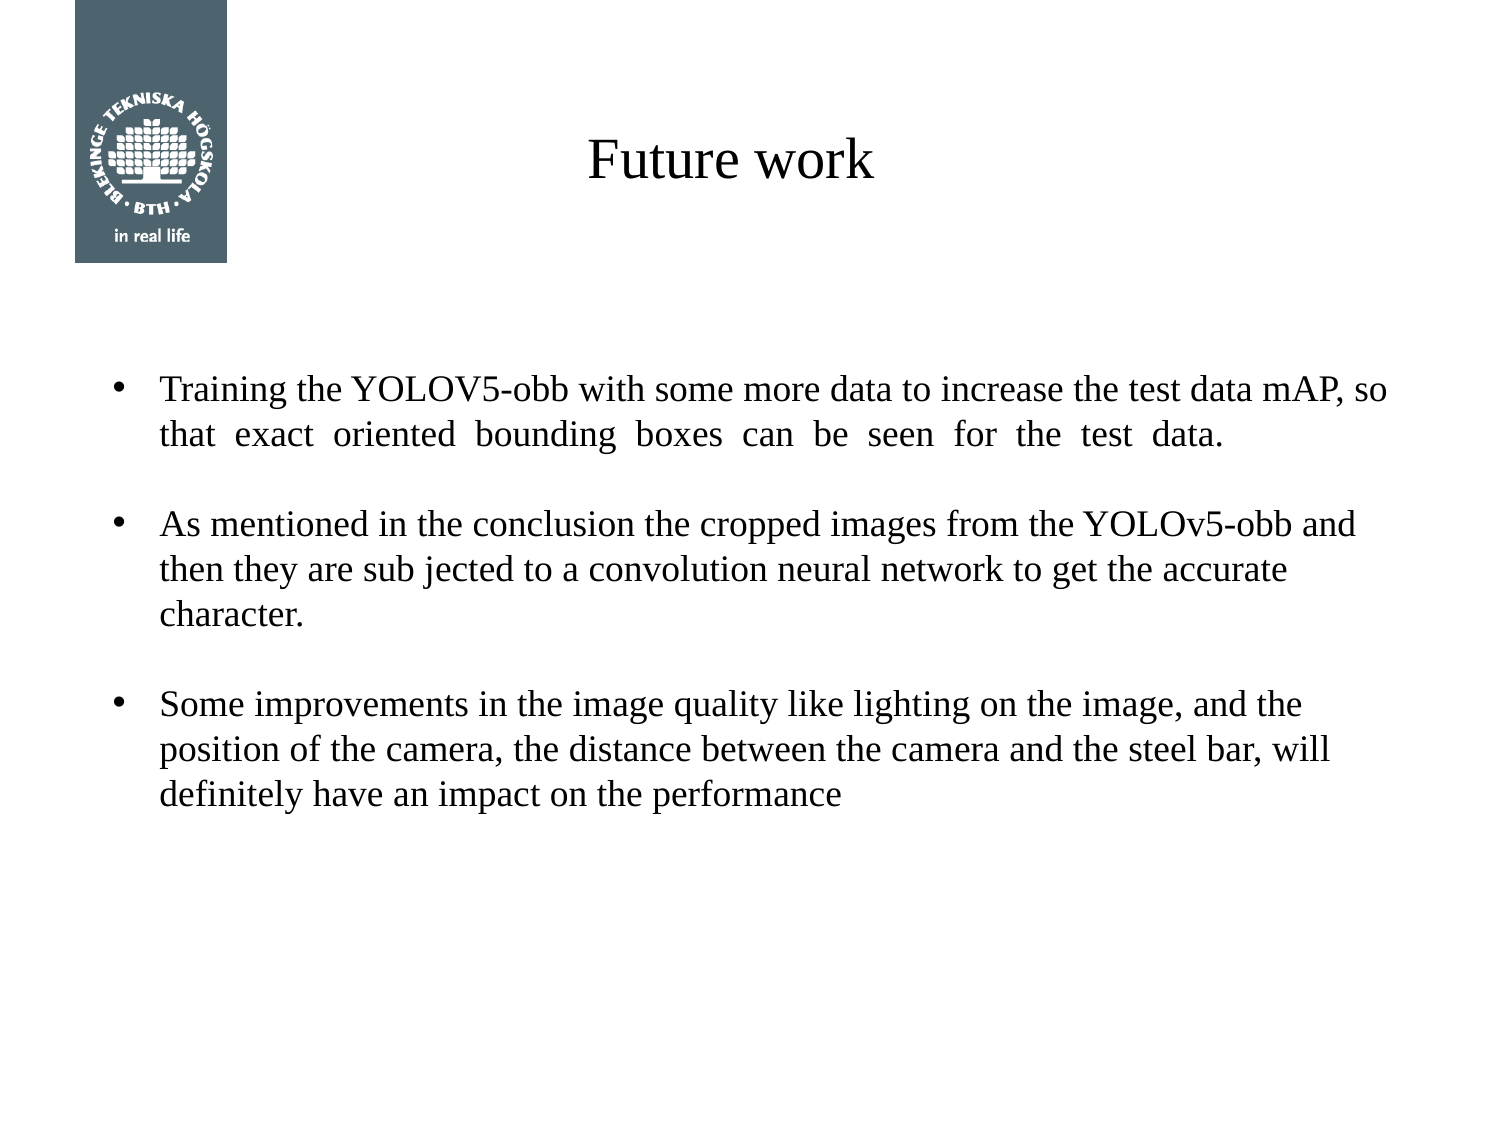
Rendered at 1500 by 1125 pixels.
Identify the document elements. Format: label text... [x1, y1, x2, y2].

subtitle Training the YOLOV5-obb with some more data to increase the test data mAP, so that exact oriented bounding boxes can be seen for the test data. As mentioned in the conclusion the cropped images from the YOLOv5-obb and then they are sub jected to a convolution neural network to get the accurate character. Some improvements in the image quality like lighting on the image, and the position of the camera, the distance between the camera and the steel bar, will definitely have an impact on the performance [75, 362, 1425, 817]
picture [75, 0, 227, 263]
title Future work [587, 120, 1385, 191]
